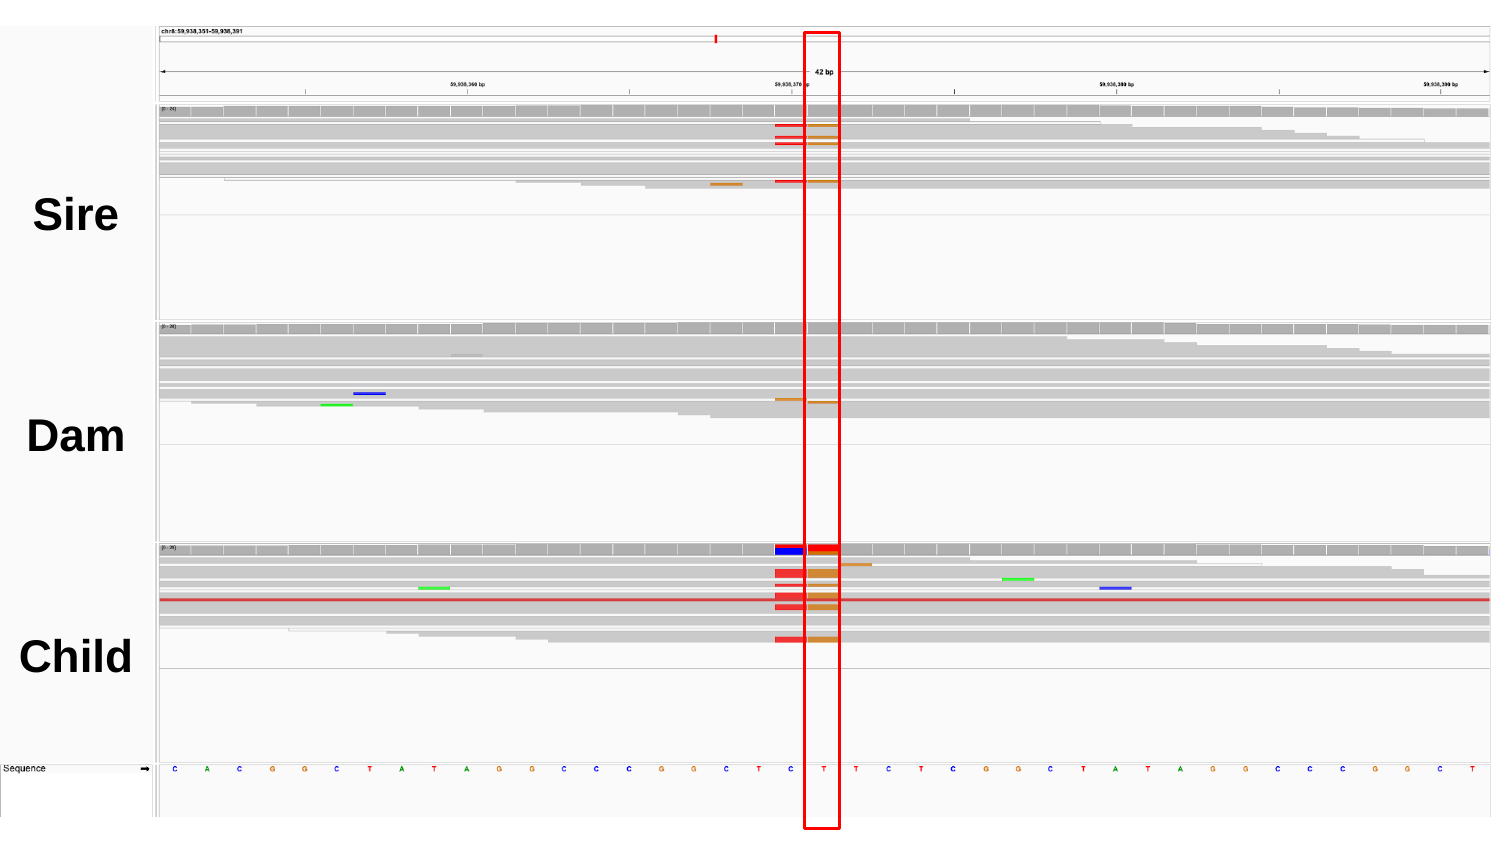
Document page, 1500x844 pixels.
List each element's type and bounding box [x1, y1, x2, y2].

text_box [804, 825, 840, 829]
picture [0, 26, 1500, 817]
